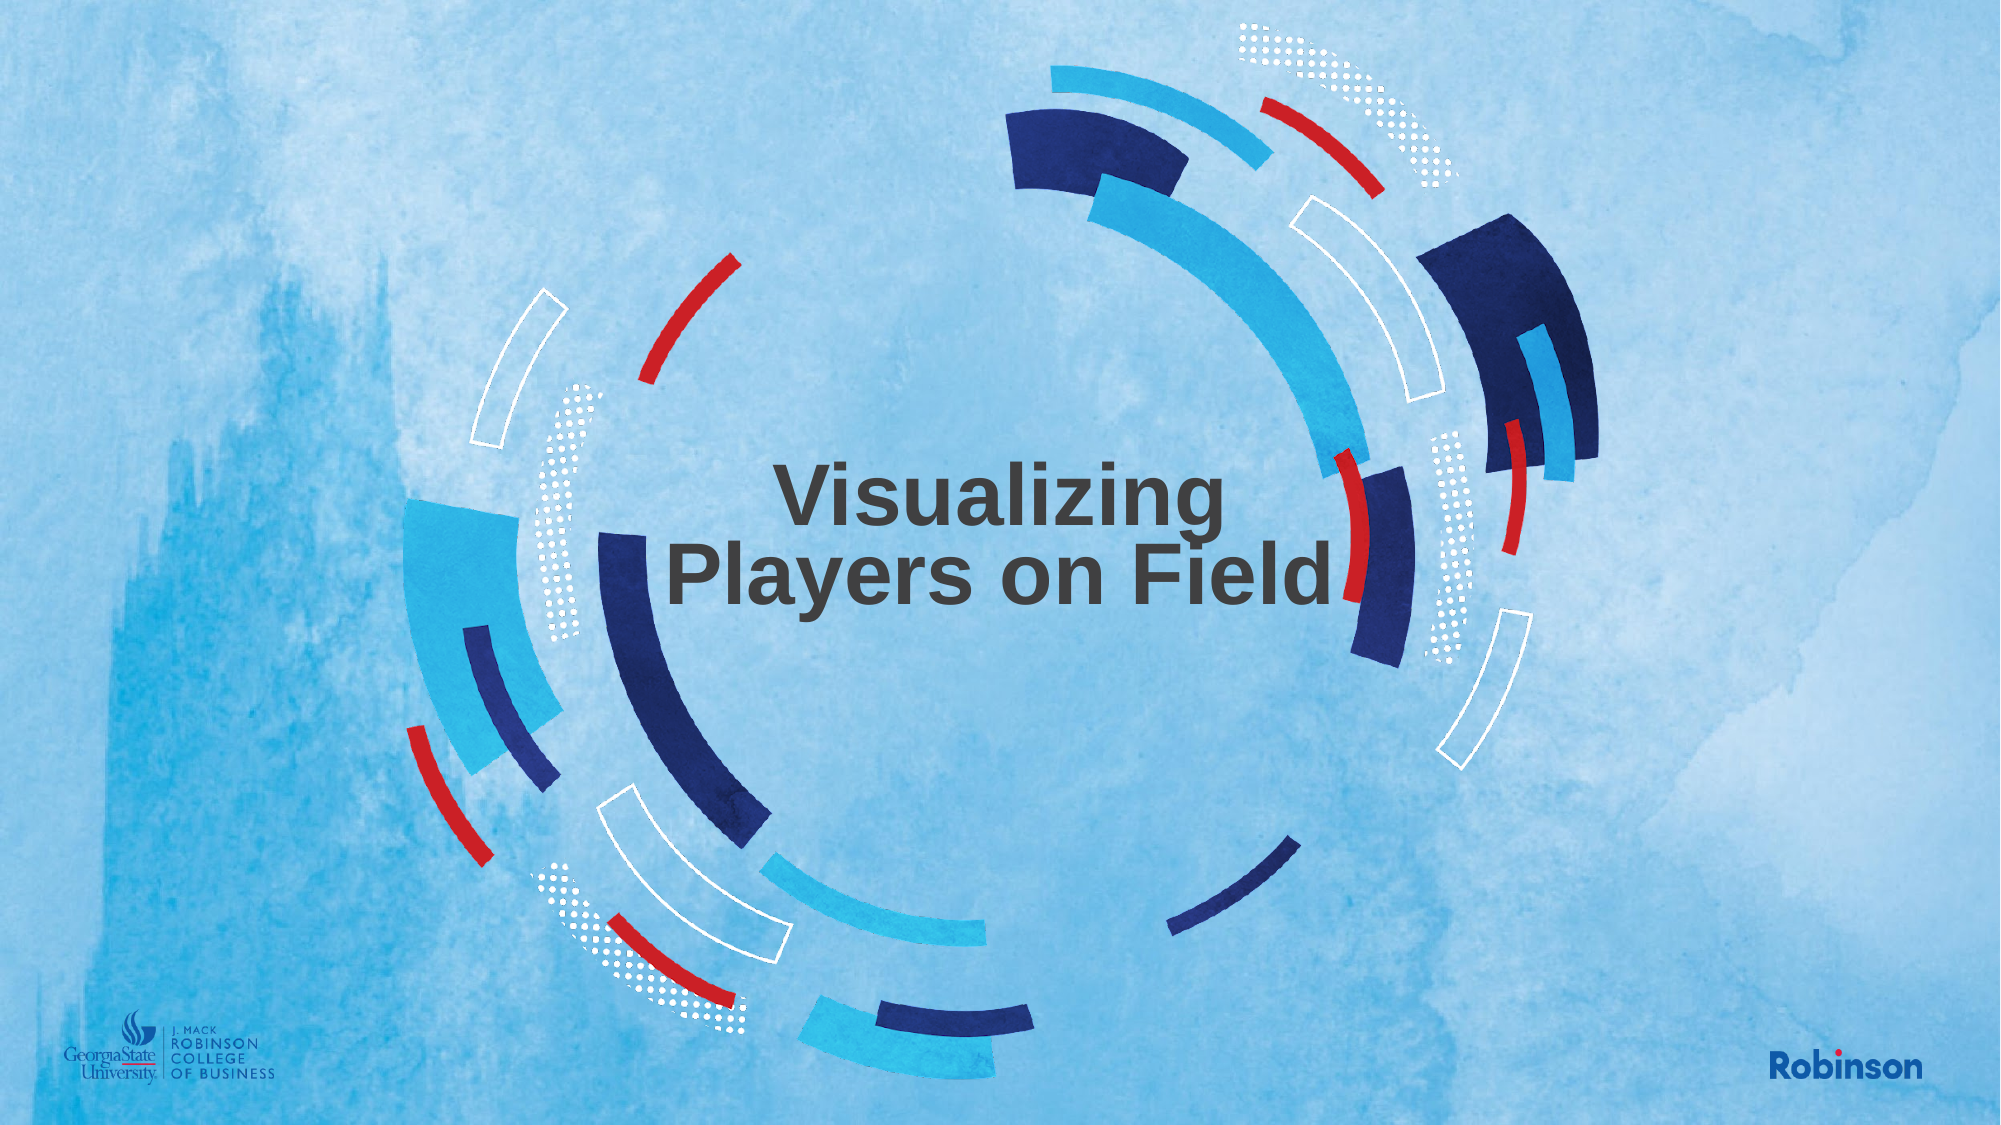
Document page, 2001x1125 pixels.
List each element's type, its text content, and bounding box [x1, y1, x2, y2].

picture [0, 0, 2001, 1125]
title Visualizing Players on Field [626, 447, 1373, 636]
